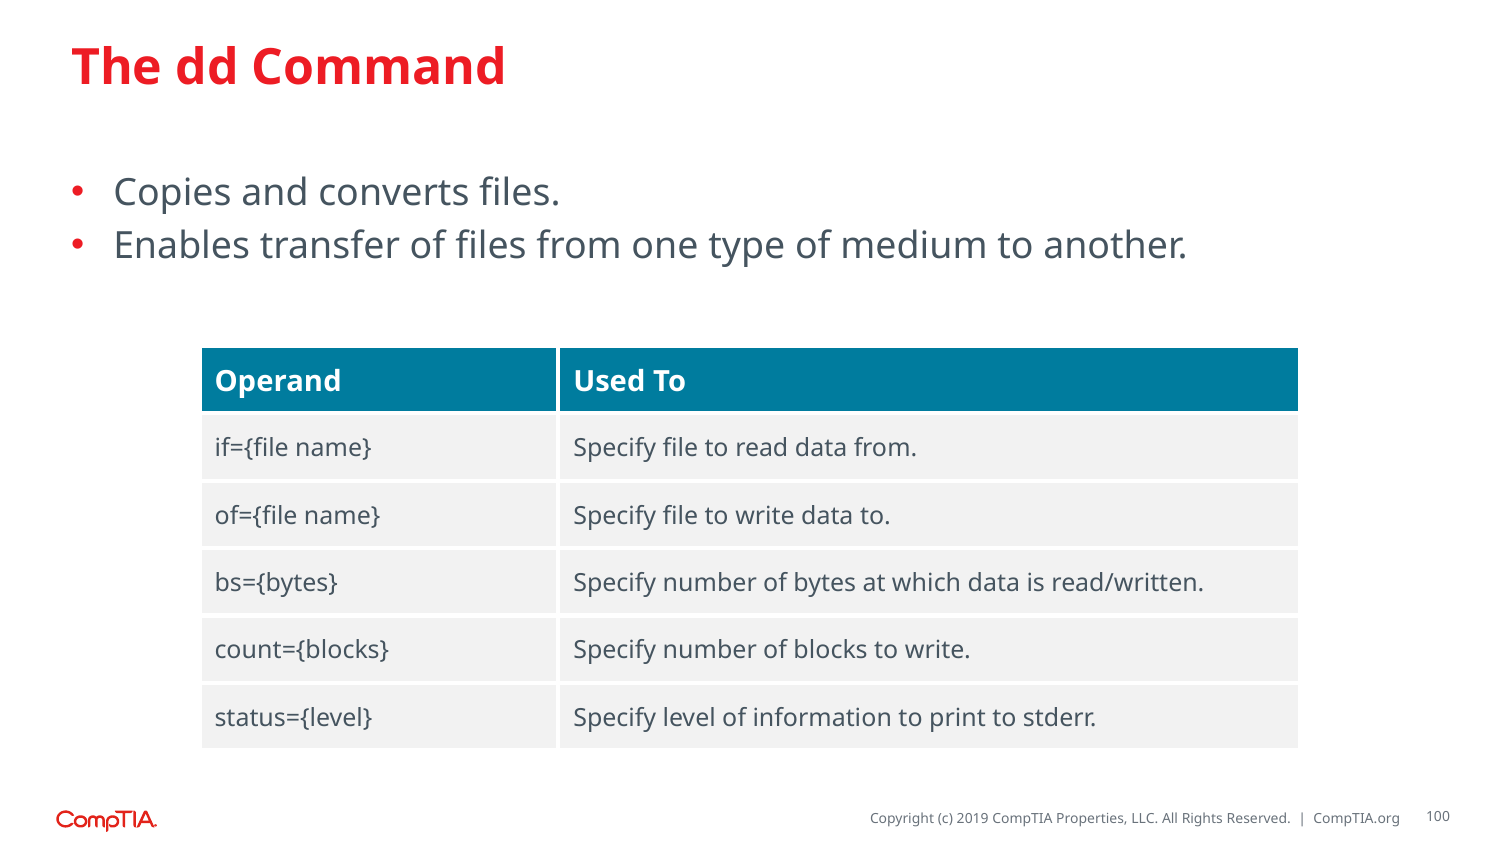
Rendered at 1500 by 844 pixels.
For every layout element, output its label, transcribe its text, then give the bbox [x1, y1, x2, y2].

table_cell bs={bytes} [202, 550, 556, 613]
table_cell of={file name} [202, 483, 556, 546]
table_cell status={level} [202, 685, 556, 748]
table_cell if={file name} [202, 415, 556, 479]
table_header Operand [202, 348, 556, 411]
table_cell Specify level of information to print to stderr. [560, 685, 1298, 748]
title The dd Command [56, 12, 1444, 117]
table_header Used To [560, 348, 1298, 411]
table_cell Specify number of blocks to write. [560, 618, 1298, 681]
slide_number 100 [1407, 800, 1450, 835]
list Copies and converts files. Enables transfer of files from one type of medium to another. [56, 160, 1444, 746]
table_cell Specify file to read data from. [560, 415, 1298, 479]
table_cell Specify file to write data to. [560, 483, 1298, 546]
table_cell Specify number of bytes at which data is read/written. [560, 550, 1298, 613]
table_cell count={blocks} [202, 618, 556, 681]
